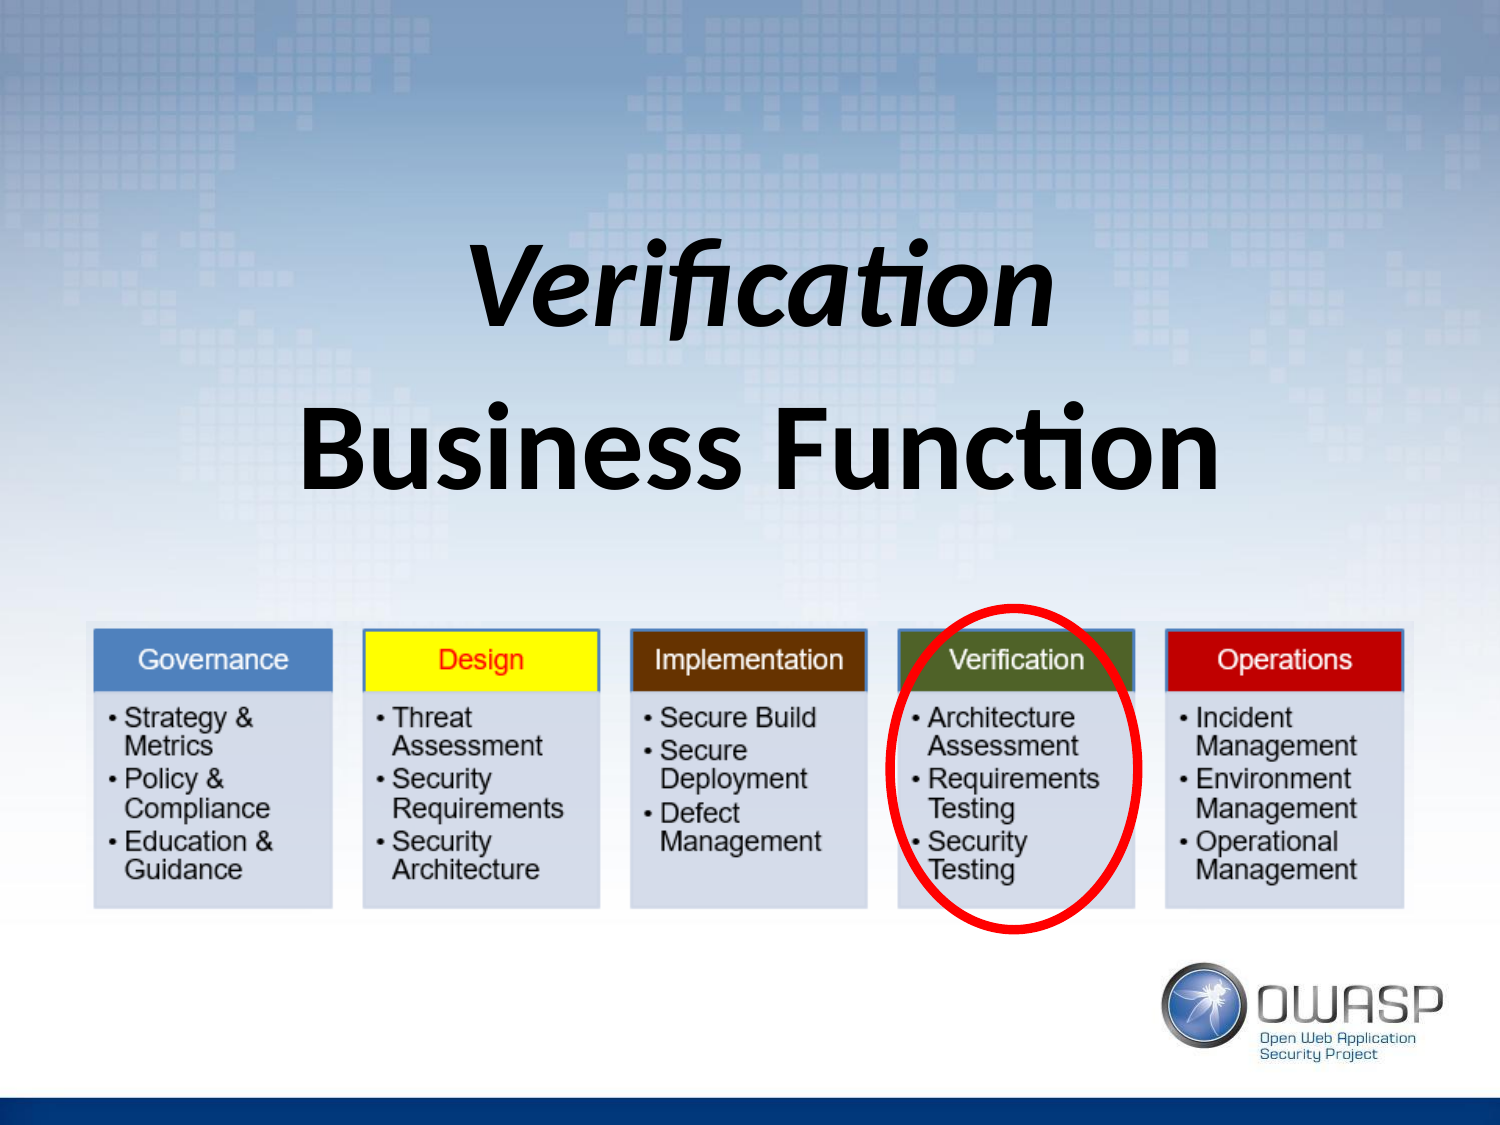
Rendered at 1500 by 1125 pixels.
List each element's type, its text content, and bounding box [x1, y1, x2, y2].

text_box [975, 924, 1053, 932]
list Verification Business Function [75, 136, 1425, 1028]
text_box [965, 606, 1063, 619]
picture [0, 0, 1500, 1125]
